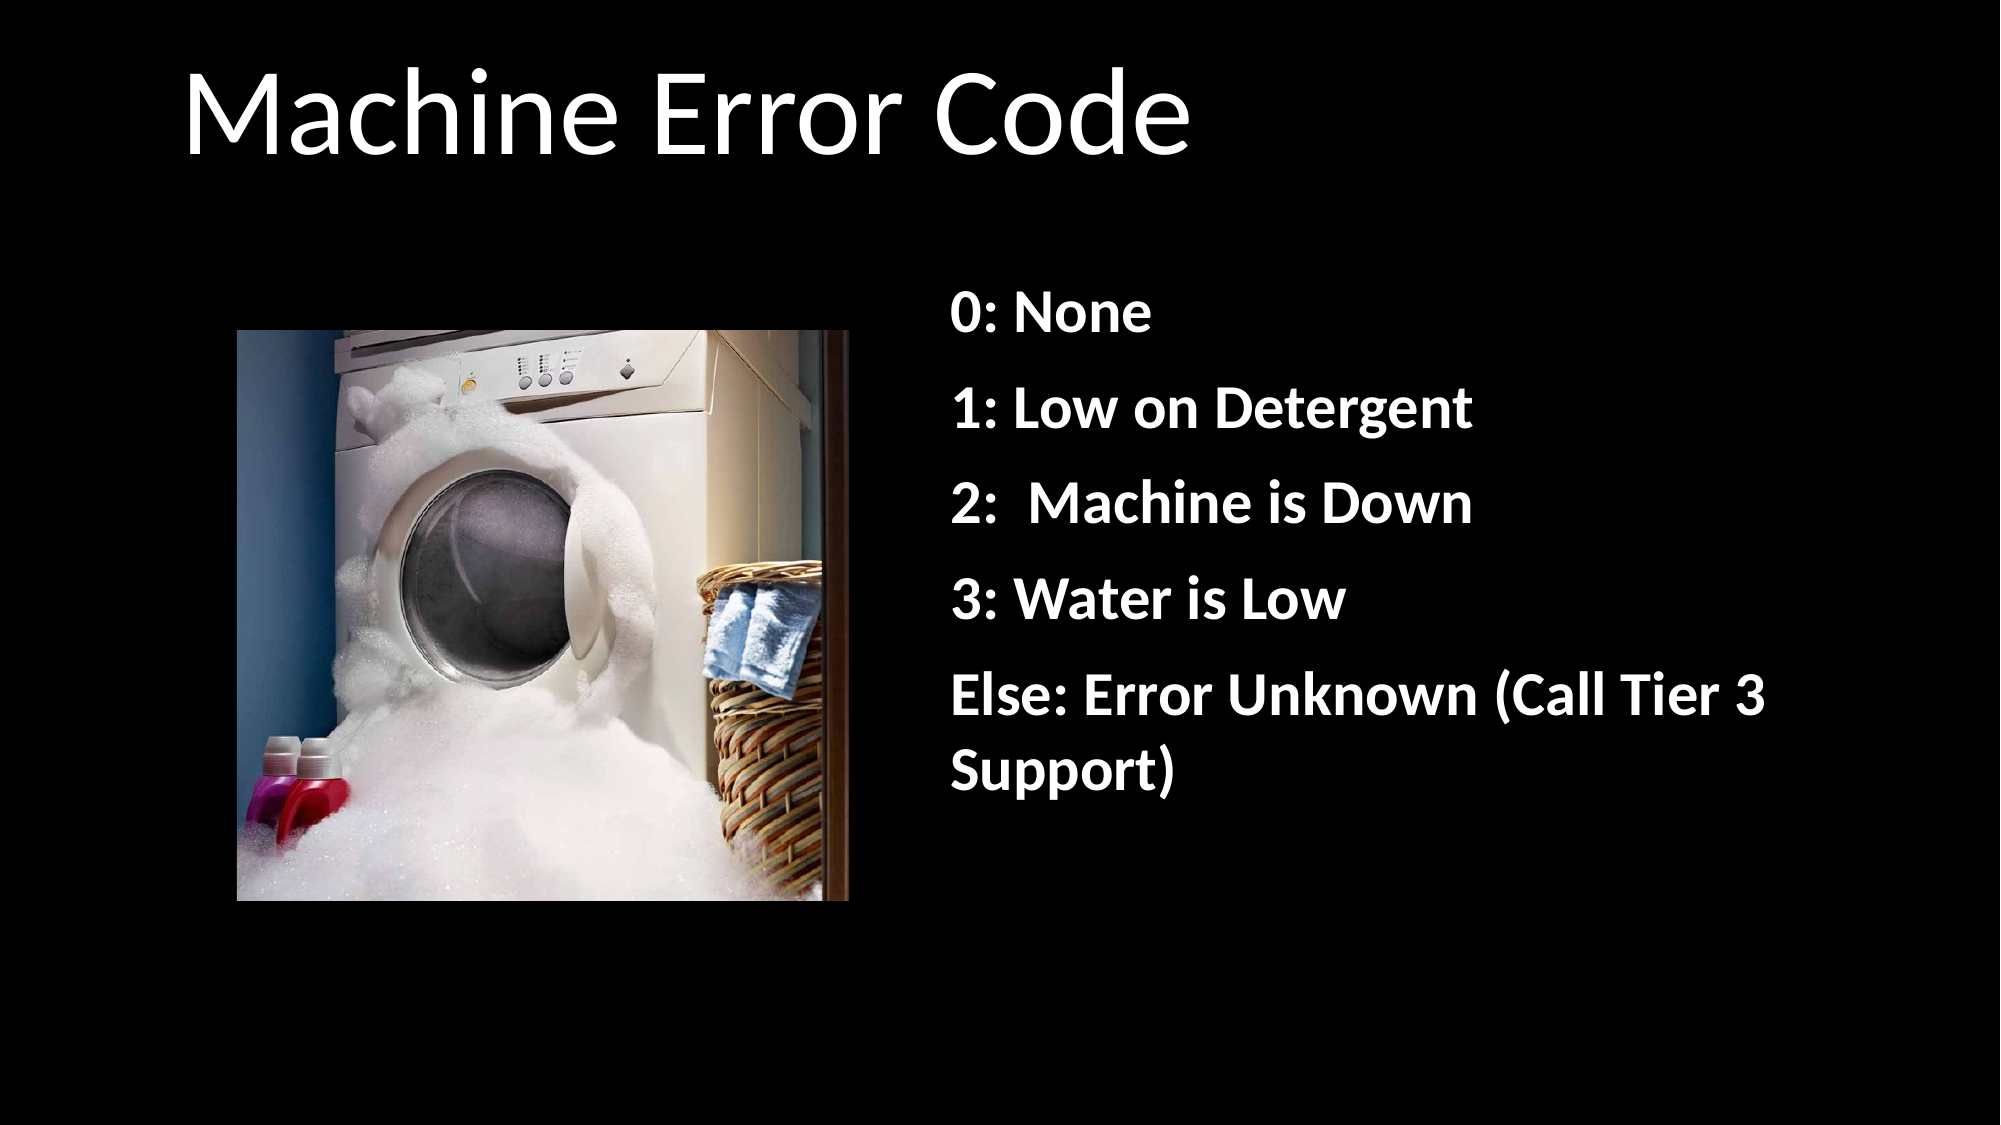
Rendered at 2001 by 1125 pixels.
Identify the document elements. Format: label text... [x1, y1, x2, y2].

subtitle 0: None 1: Low on Detergent 2: Machine is Down 3: Water is Low Else: Error Unknown (Call Tier 3 Support) [935, 262, 1959, 833]
title Machine Error Code [83, 47, 1293, 189]
picture [236, 330, 850, 902]
